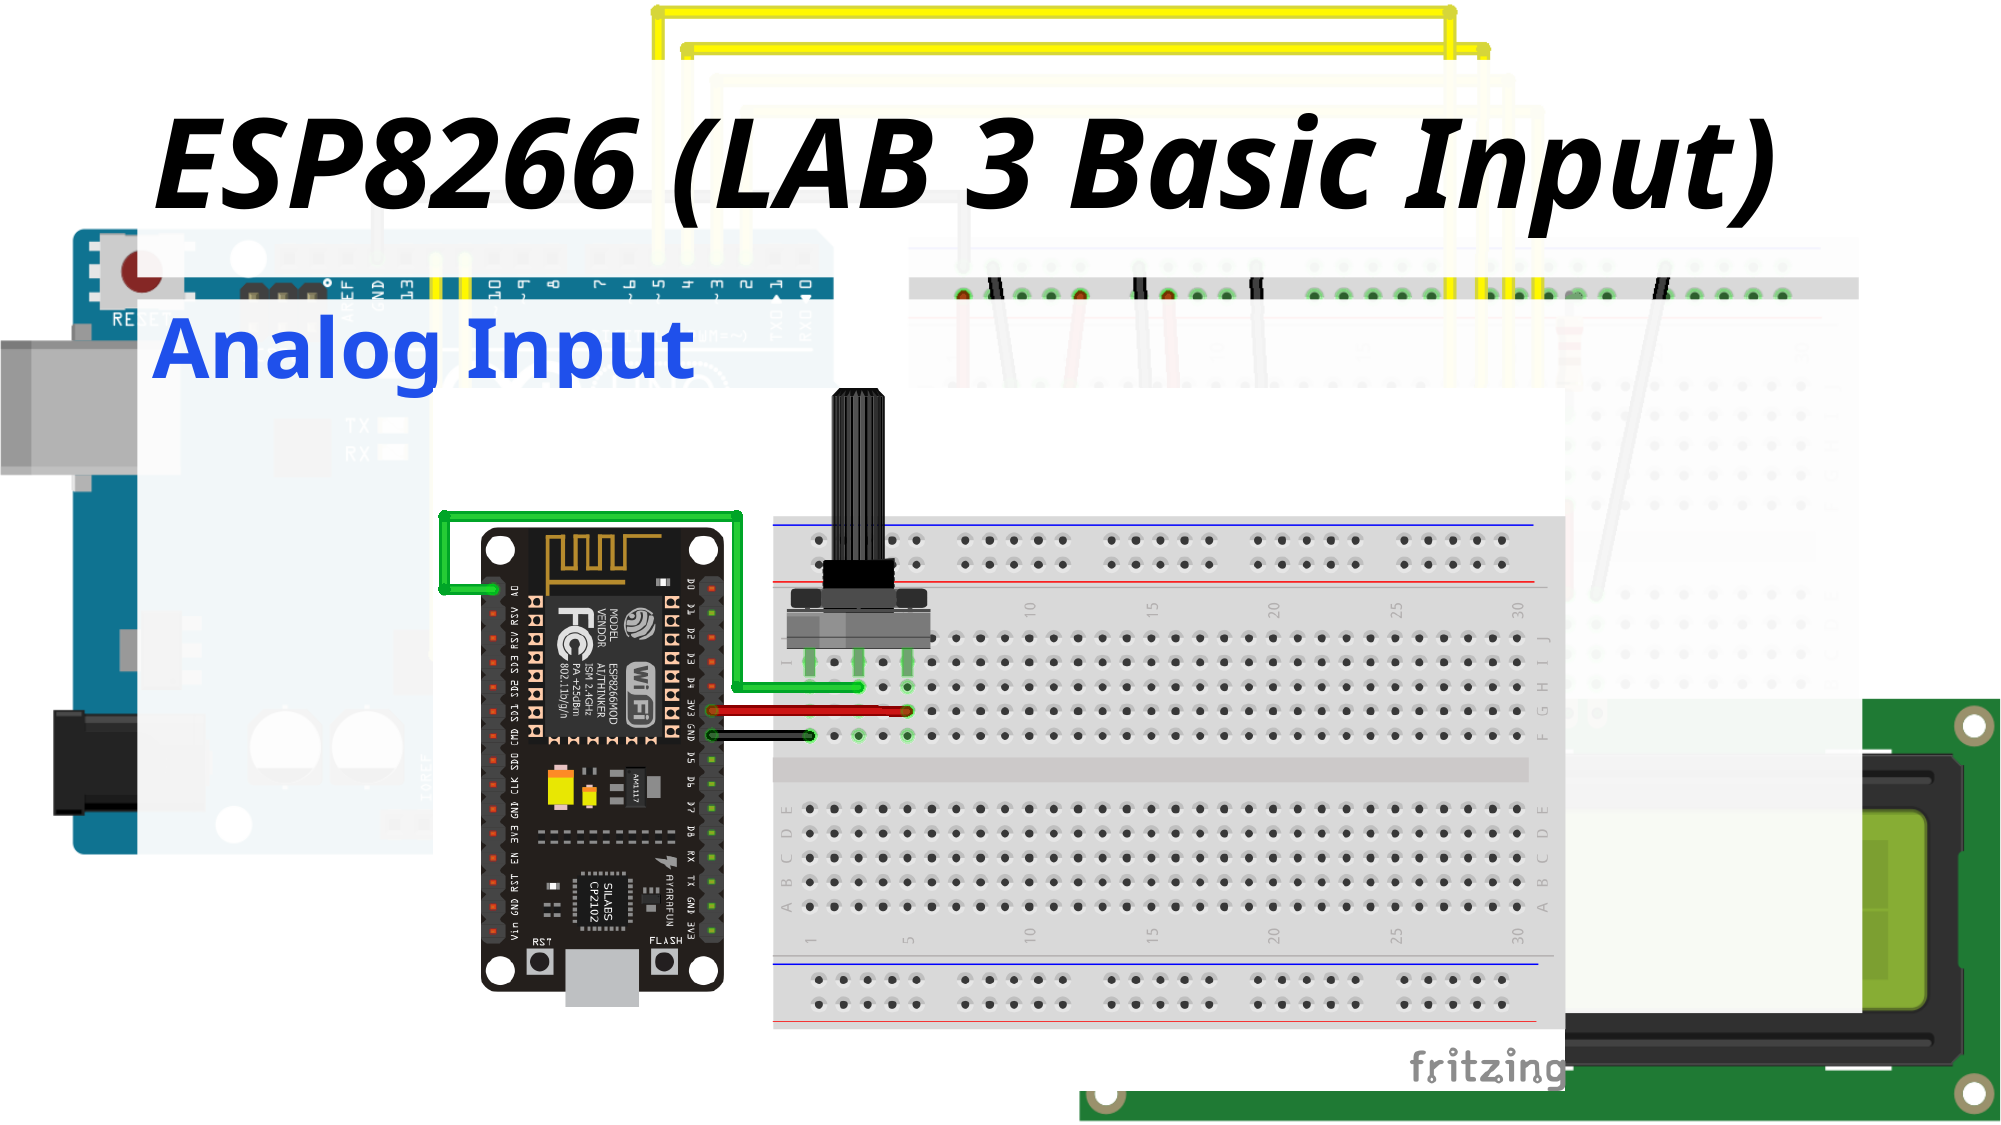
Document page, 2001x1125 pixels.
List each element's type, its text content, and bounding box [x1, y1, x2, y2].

picture [0, 0, 2001, 1125]
title ESP8266 (LAB 3 Basic Input) [137, 59, 1863, 278]
list Analog Input [137, 299, 1863, 1014]
